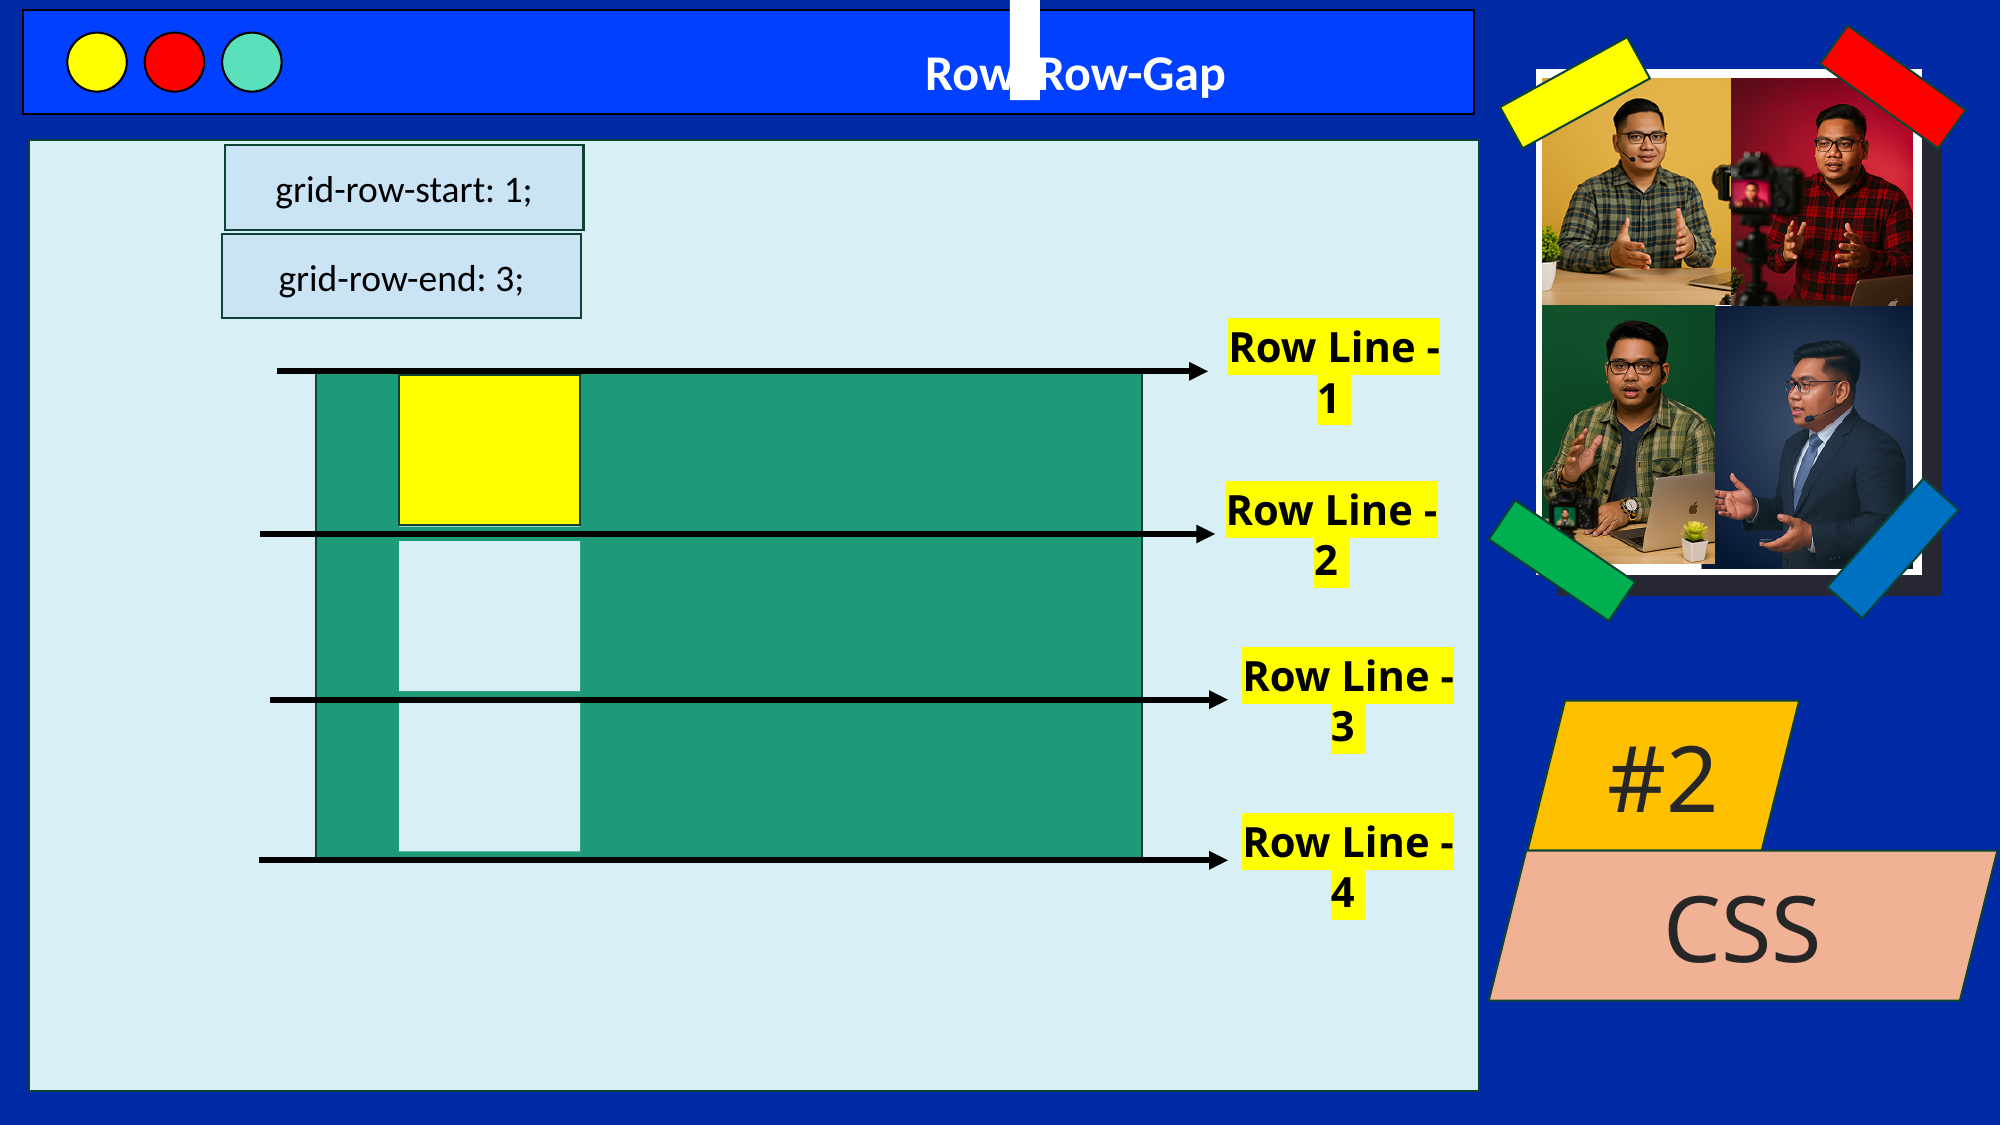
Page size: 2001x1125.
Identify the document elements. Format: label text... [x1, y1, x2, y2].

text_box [260, 501, 1463, 567]
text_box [269, 667, 1485, 732]
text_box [22, 10, 1480, 1092]
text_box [259, 833, 1484, 899]
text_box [315, 567, 1142, 667]
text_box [1489, 63, 1966, 621]
text_box [1009, 0, 1040, 10]
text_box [315, 732, 1142, 833]
text_box CSS [1487, 849, 1999, 1002]
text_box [315, 404, 1142, 501]
text_box #2 [1526, 699, 1801, 849]
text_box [277, 339, 1471, 404]
